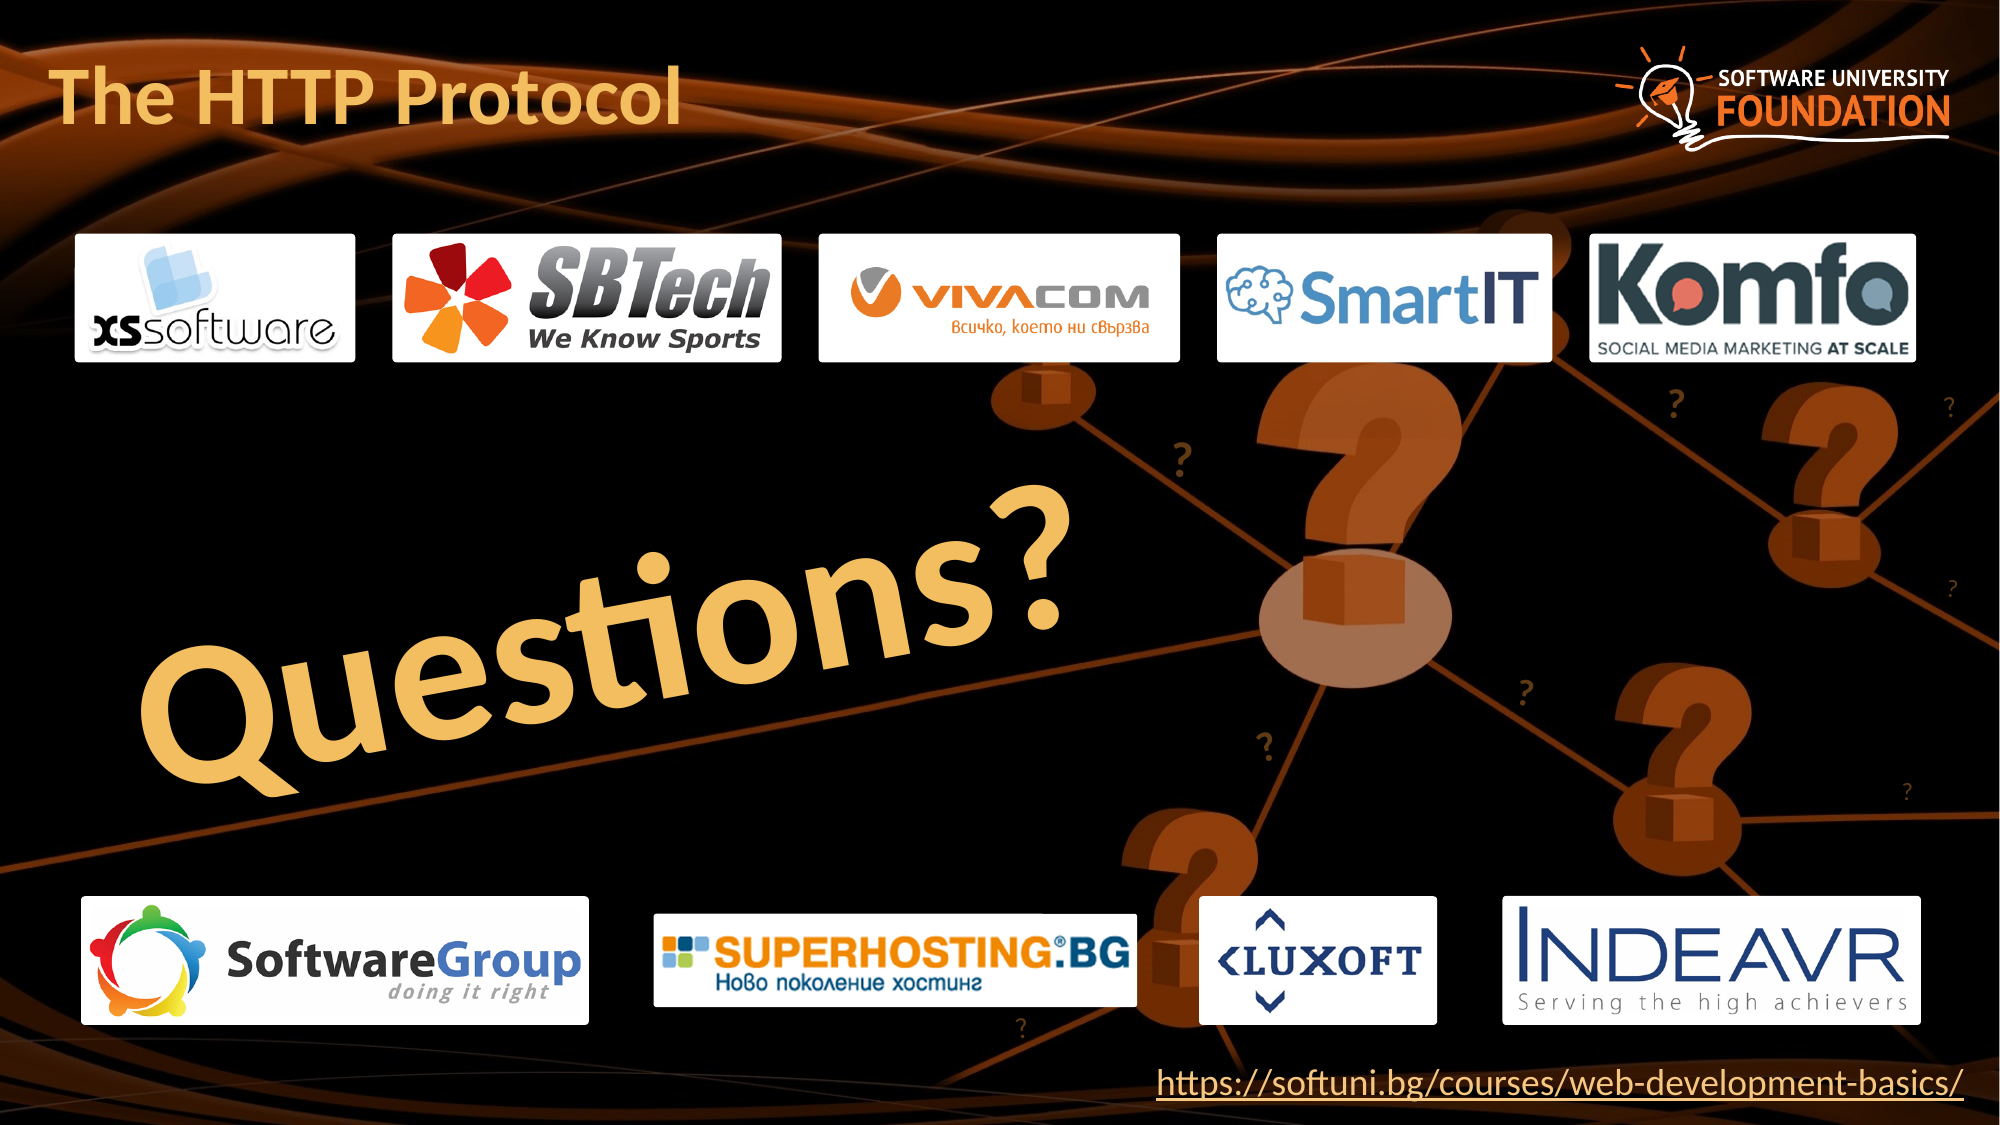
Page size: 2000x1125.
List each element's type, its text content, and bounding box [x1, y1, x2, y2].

list https://softuni.bg/courses/web-development-basics/ [250, 1050, 1971, 1125]
picture [0, 0, 2000, 1125]
title The HTTP Protocol [30, 6, 1602, 189]
